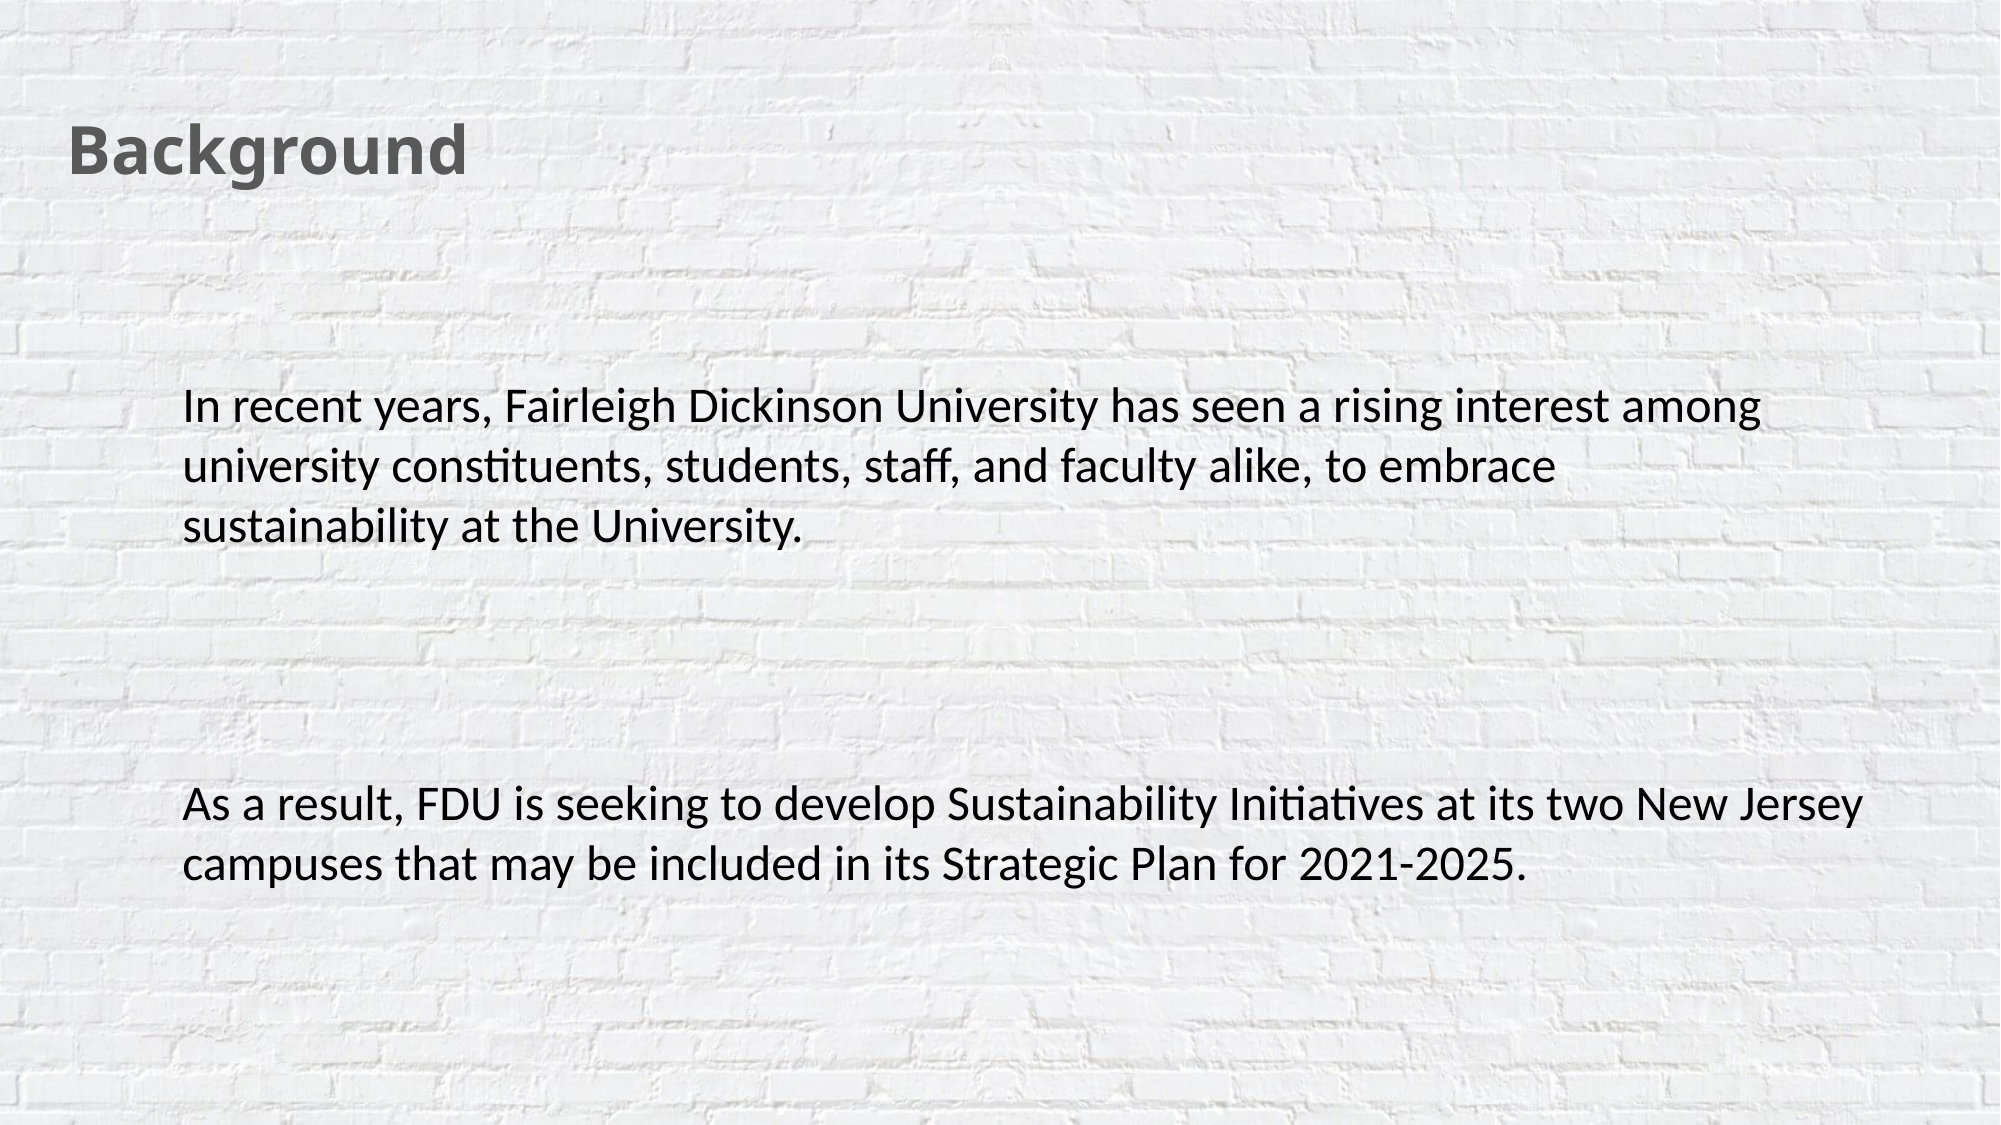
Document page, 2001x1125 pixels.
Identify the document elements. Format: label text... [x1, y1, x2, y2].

text_box In recent years, Fairleigh Dickinson University has seen a rising interest among university constituents, students, staff, and faculty alike, to embrace sustainability at the University. [167, 364, 1833, 560]
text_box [52, 101, 1508, 285]
text_box As a result, FDU is seeking to develop Sustainability Initiatives at its two New Jersey campuses that may be included in its Strategic Plan for 2021-2025. [167, 763, 1899, 899]
picture [0, 0, 2000, 1125]
